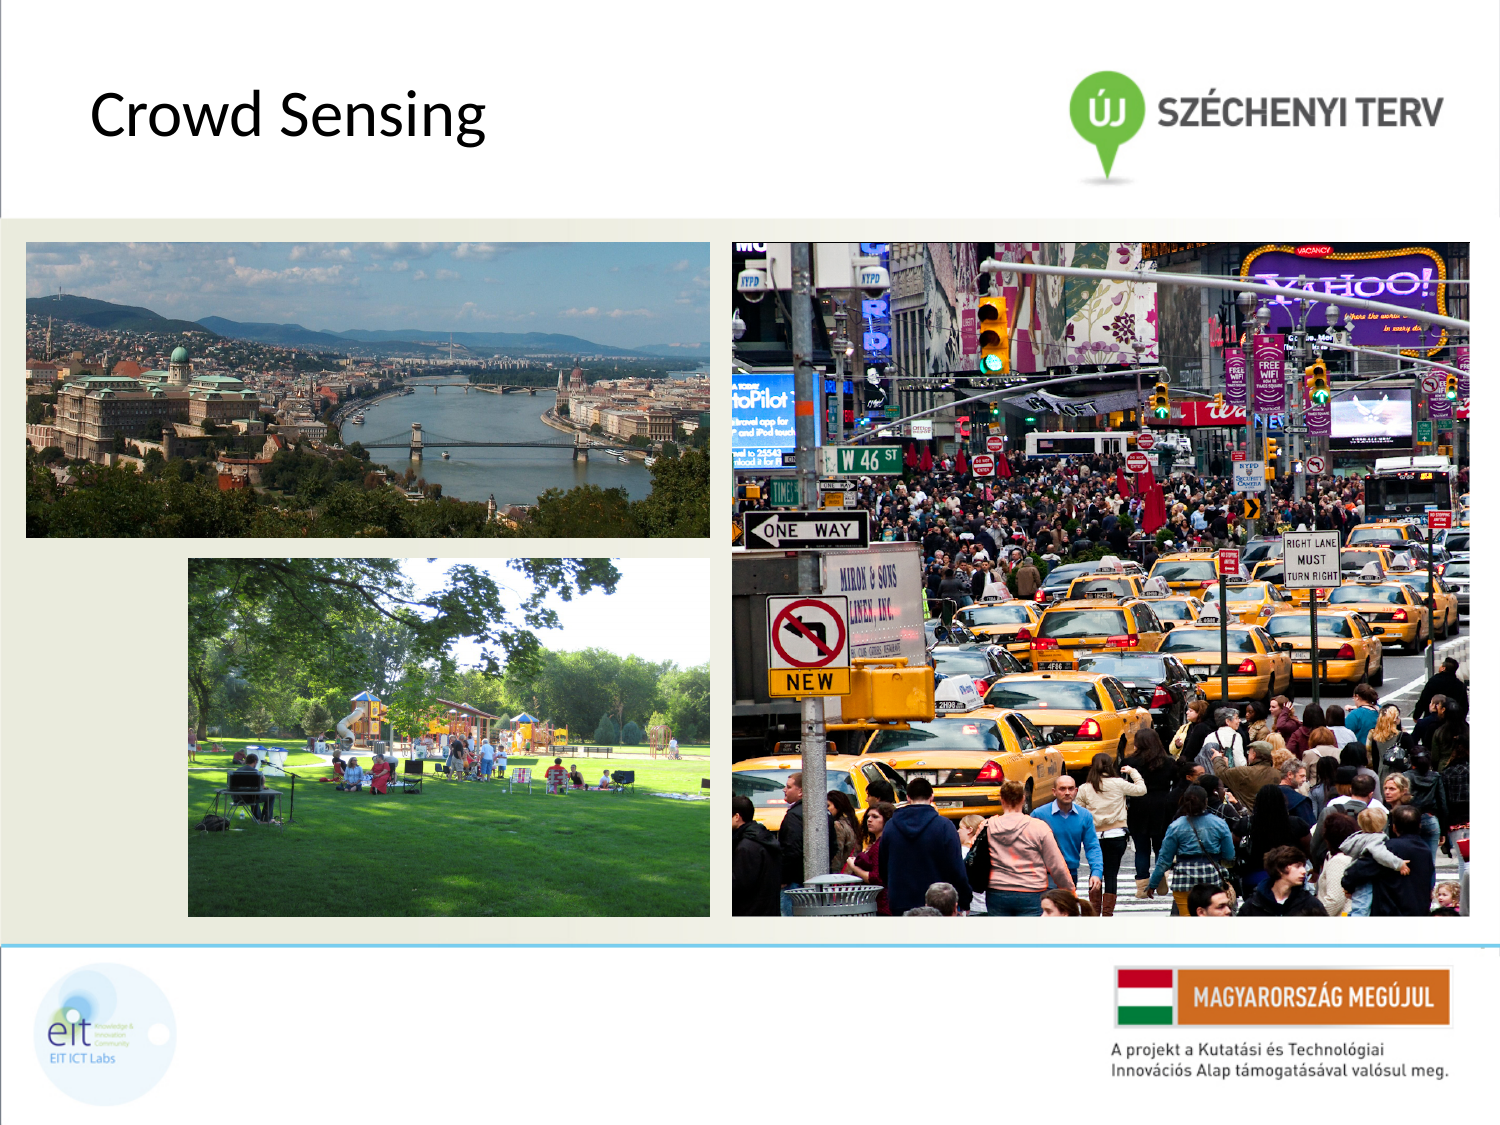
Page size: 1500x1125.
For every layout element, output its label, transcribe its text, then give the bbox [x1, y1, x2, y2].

title Crowd Sensing [75, 17, 1425, 202]
picture [0, 0, 1500, 1125]
